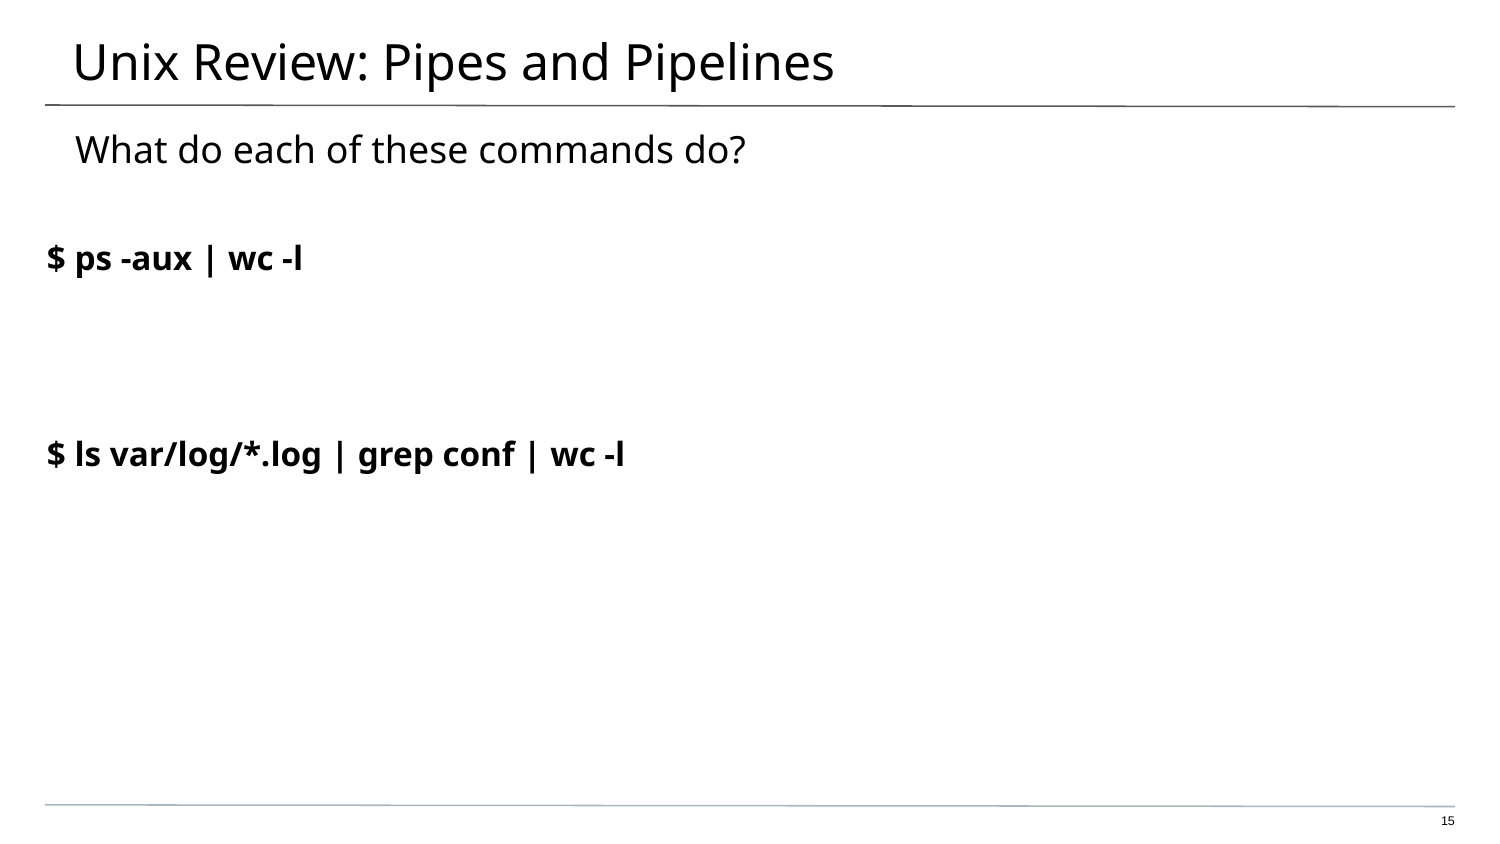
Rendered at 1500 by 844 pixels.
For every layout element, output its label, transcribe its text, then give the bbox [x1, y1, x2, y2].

title Unix Review: Pipes and Pipelines [0, 0, 1500, 88]
text_box $ ps -aux | wc -l $ ls var/log/*.log | grep conf | wc -l [31, 222, 1455, 644]
subtitle What do each of these commands do? [0, 110, 1500, 171]
slide_number 15 [1412, 813, 1455, 831]
